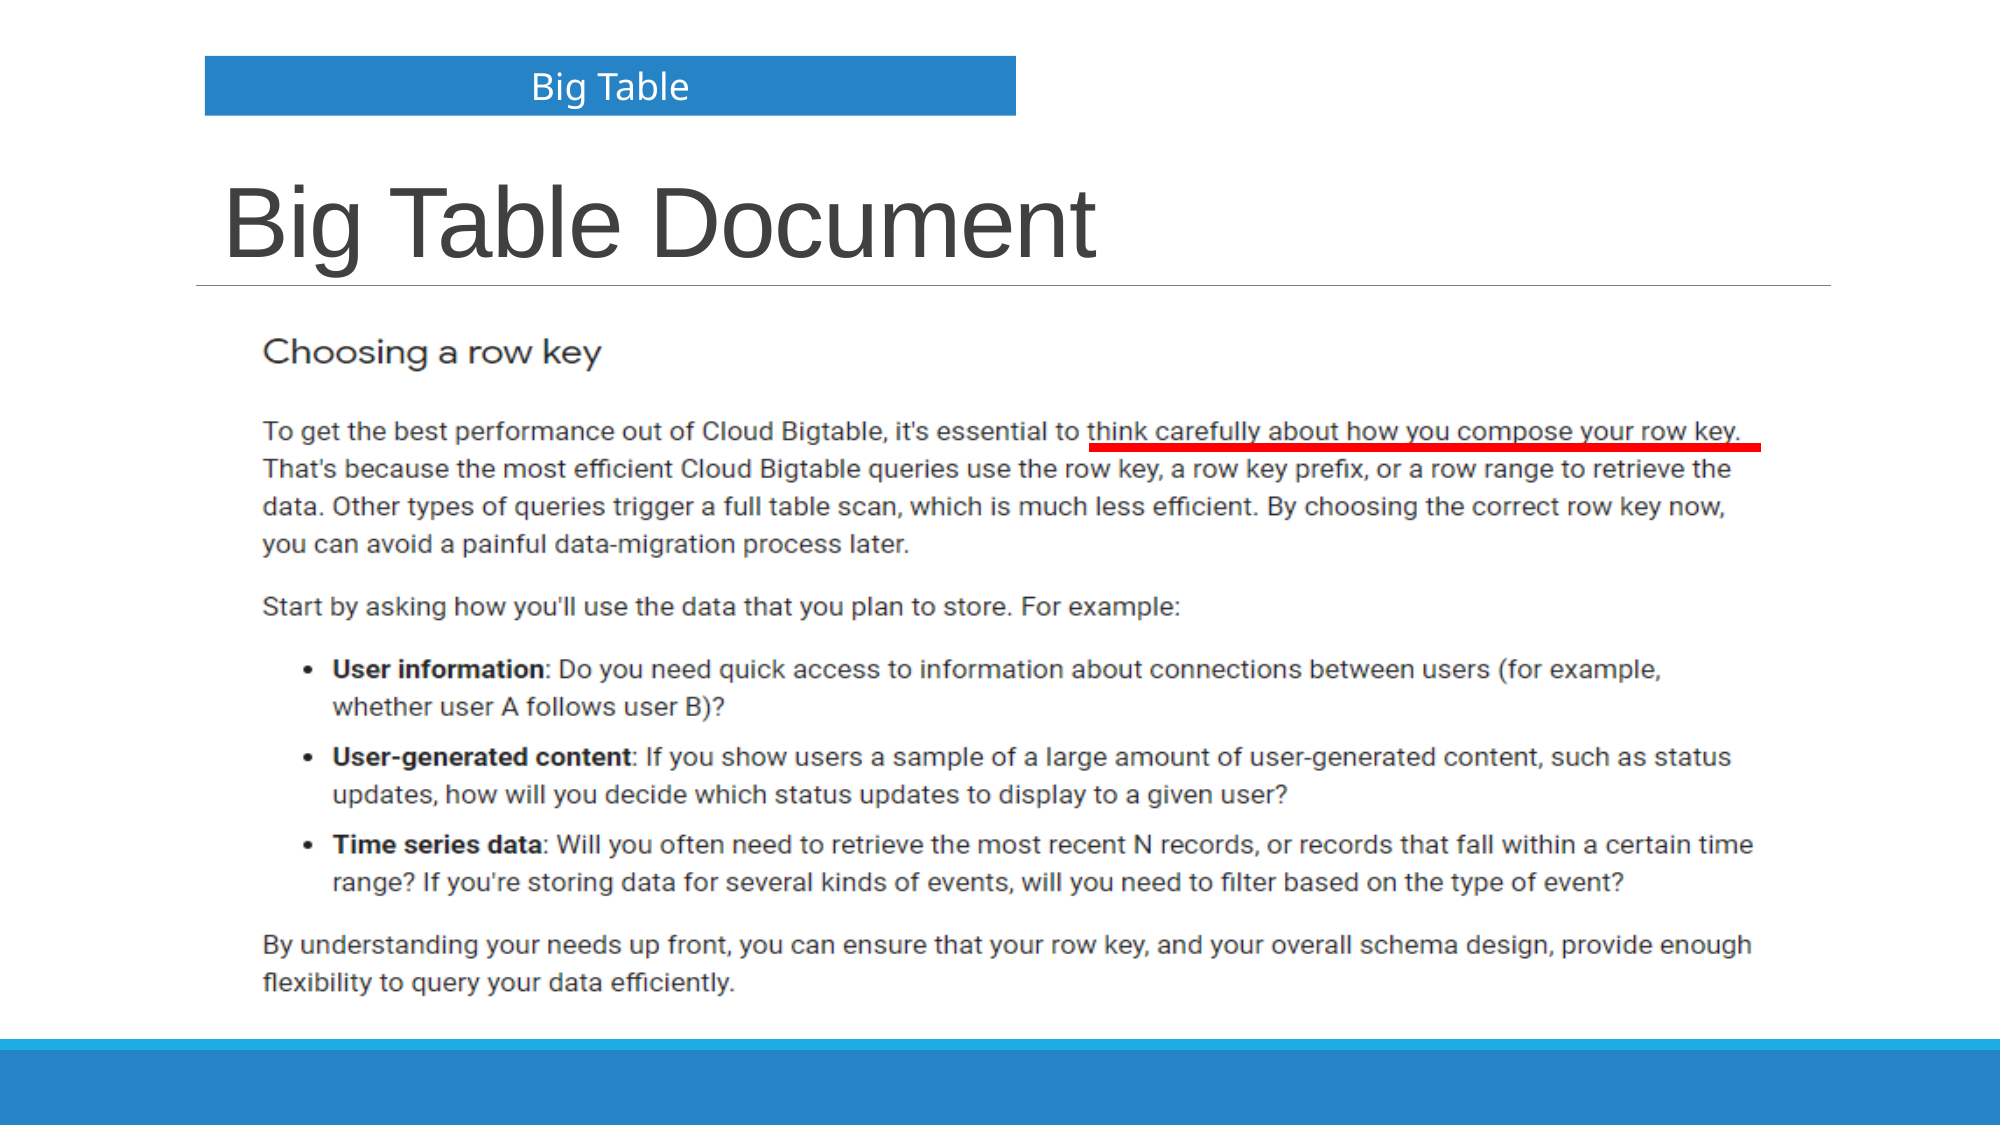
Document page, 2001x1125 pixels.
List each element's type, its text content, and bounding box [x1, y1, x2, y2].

text_box Big Table [204, 55, 1016, 116]
picture [204, 323, 1781, 1037]
title Big Table Document [180, 116, 1830, 285]
